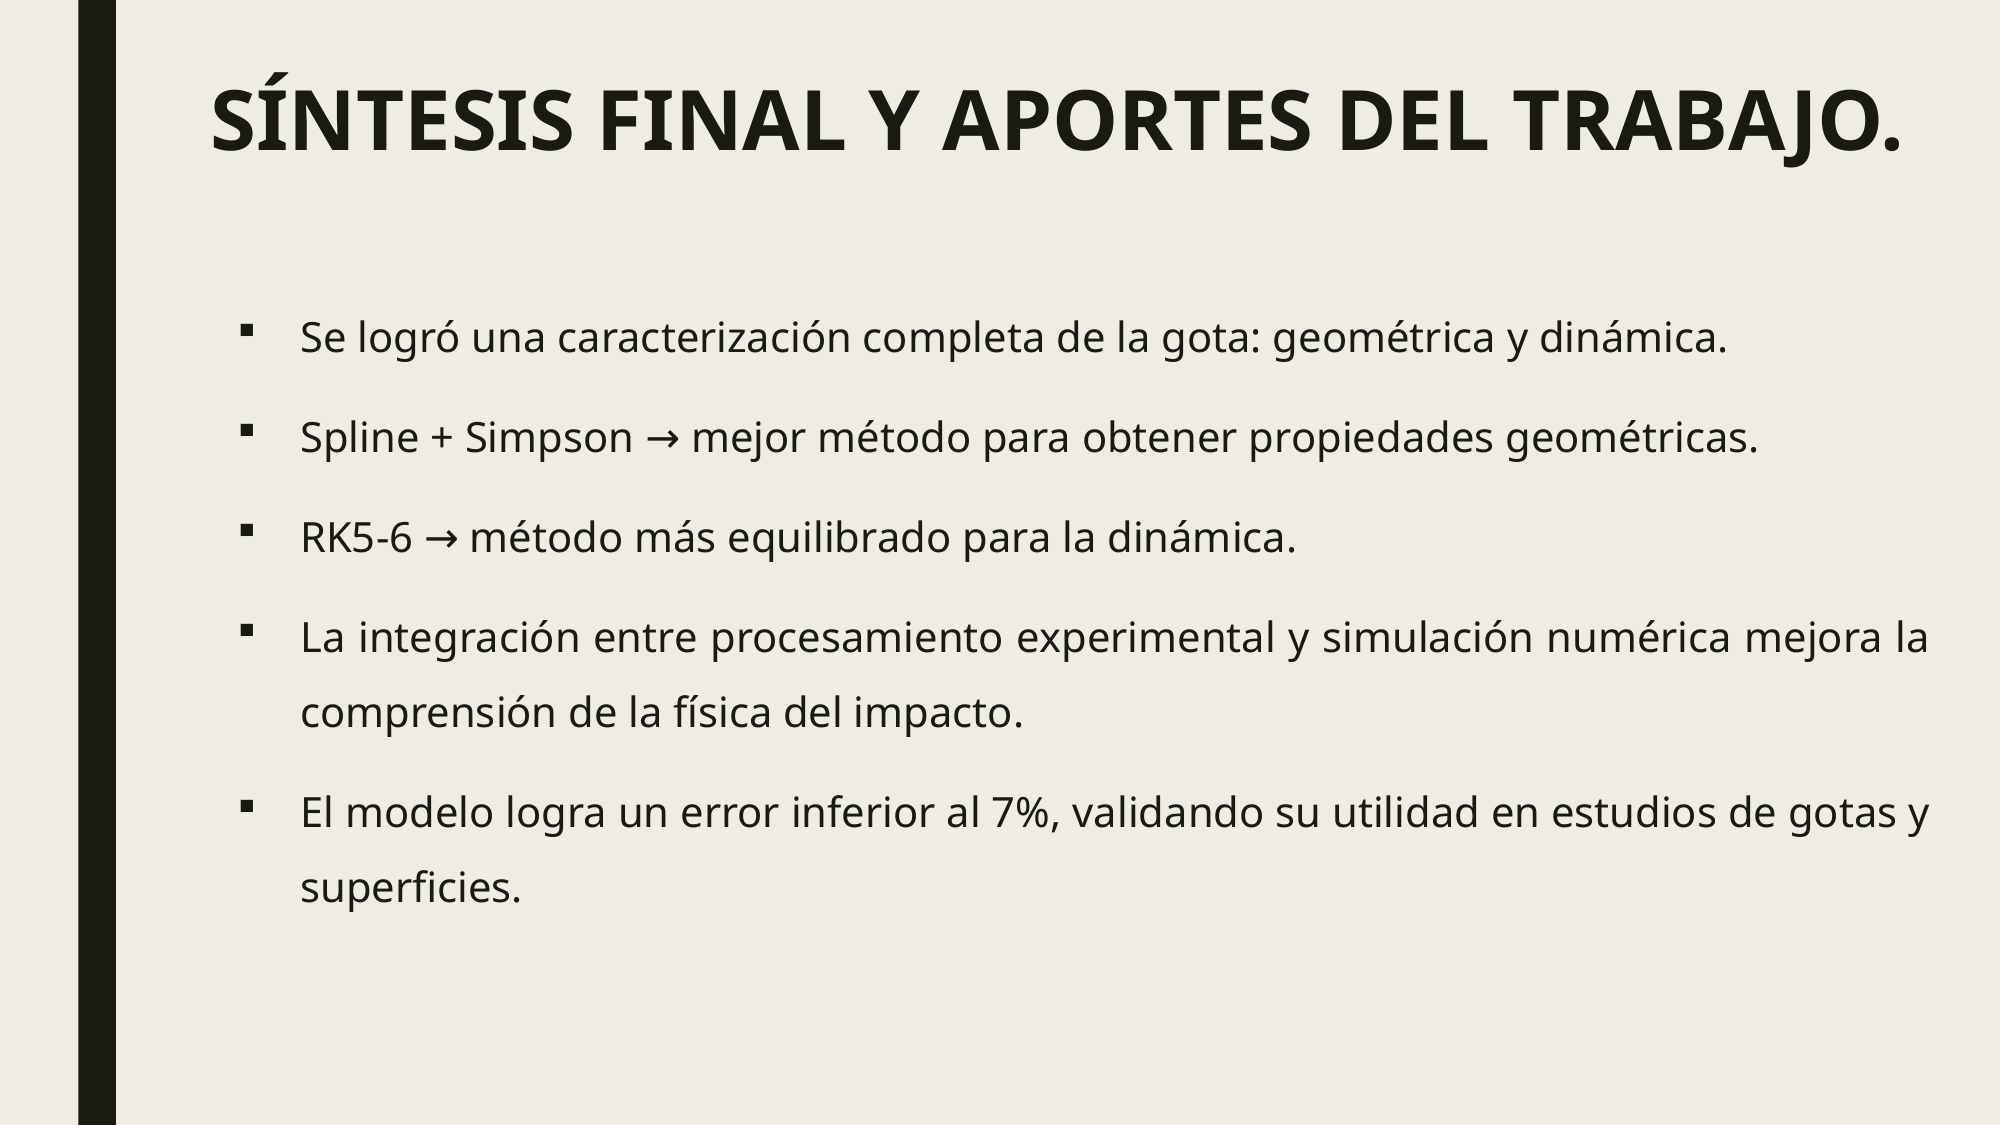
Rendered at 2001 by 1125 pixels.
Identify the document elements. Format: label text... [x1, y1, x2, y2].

title SÍNTESIS FINAL Y APORTES DEL TRABAJO. [116, 71, 2000, 267]
list Se logró una caracterización completa de la gota: geométrica y dinámica. Spline + Simpson → mejor método para obtener propiedades geométricas. RK5-6 → método más equilibrado para la dinámica. La integración entre procesamiento experimental y simulación numérica mejora la comprensión de la física del impacto. El modelo logra un error inferior al 7%, validando su utilidad en estudios de gotas y superficies. [222, 277, 1946, 946]
